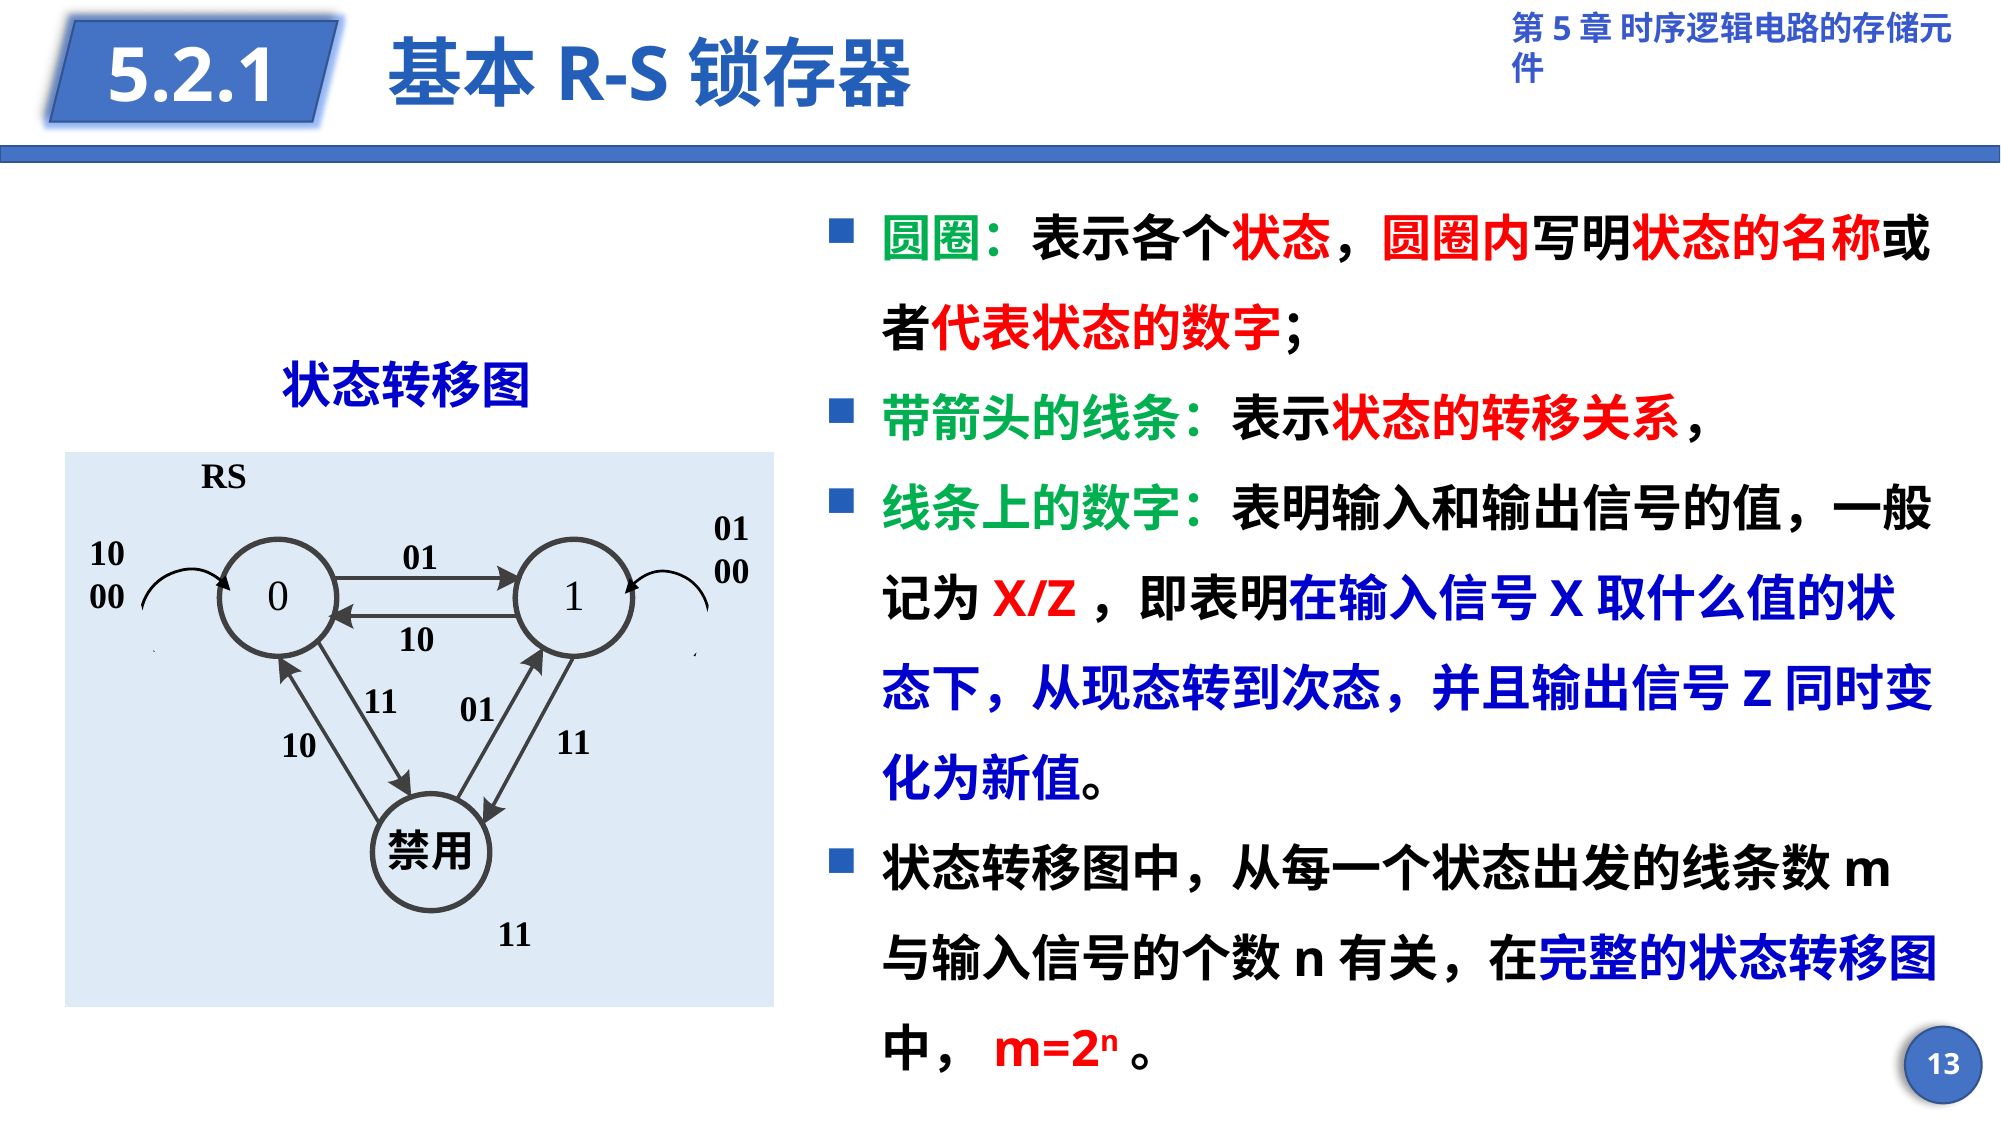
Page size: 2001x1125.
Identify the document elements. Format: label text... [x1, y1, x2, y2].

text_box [64, 451, 775, 1007]
title 基本R-S锁存器 [372, 16, 1324, 137]
text_box 状态转移图 [267, 346, 580, 422]
text_box 圆圈：表示各个状态，圆圈内写明状态的名称或者代表状态的数字； 带箭头的线条：表示状态的转移关系， 线条上的数字：表明输入和输出信号的值，一般记为X/Z，即表明在输入信号X取什么值的状态下，从现态转到次态，并且输出信号Z同时变化为新值。 状态转移图中，从每一个状态出发的线条数m与输入信号的个数n有关，在完整的状态转移图中，m=2n。 [810, 168, 1957, 1084]
text_box 5.2.1 [48, 20, 339, 123]
slide_number 13 [1896, 1035, 1990, 1095]
